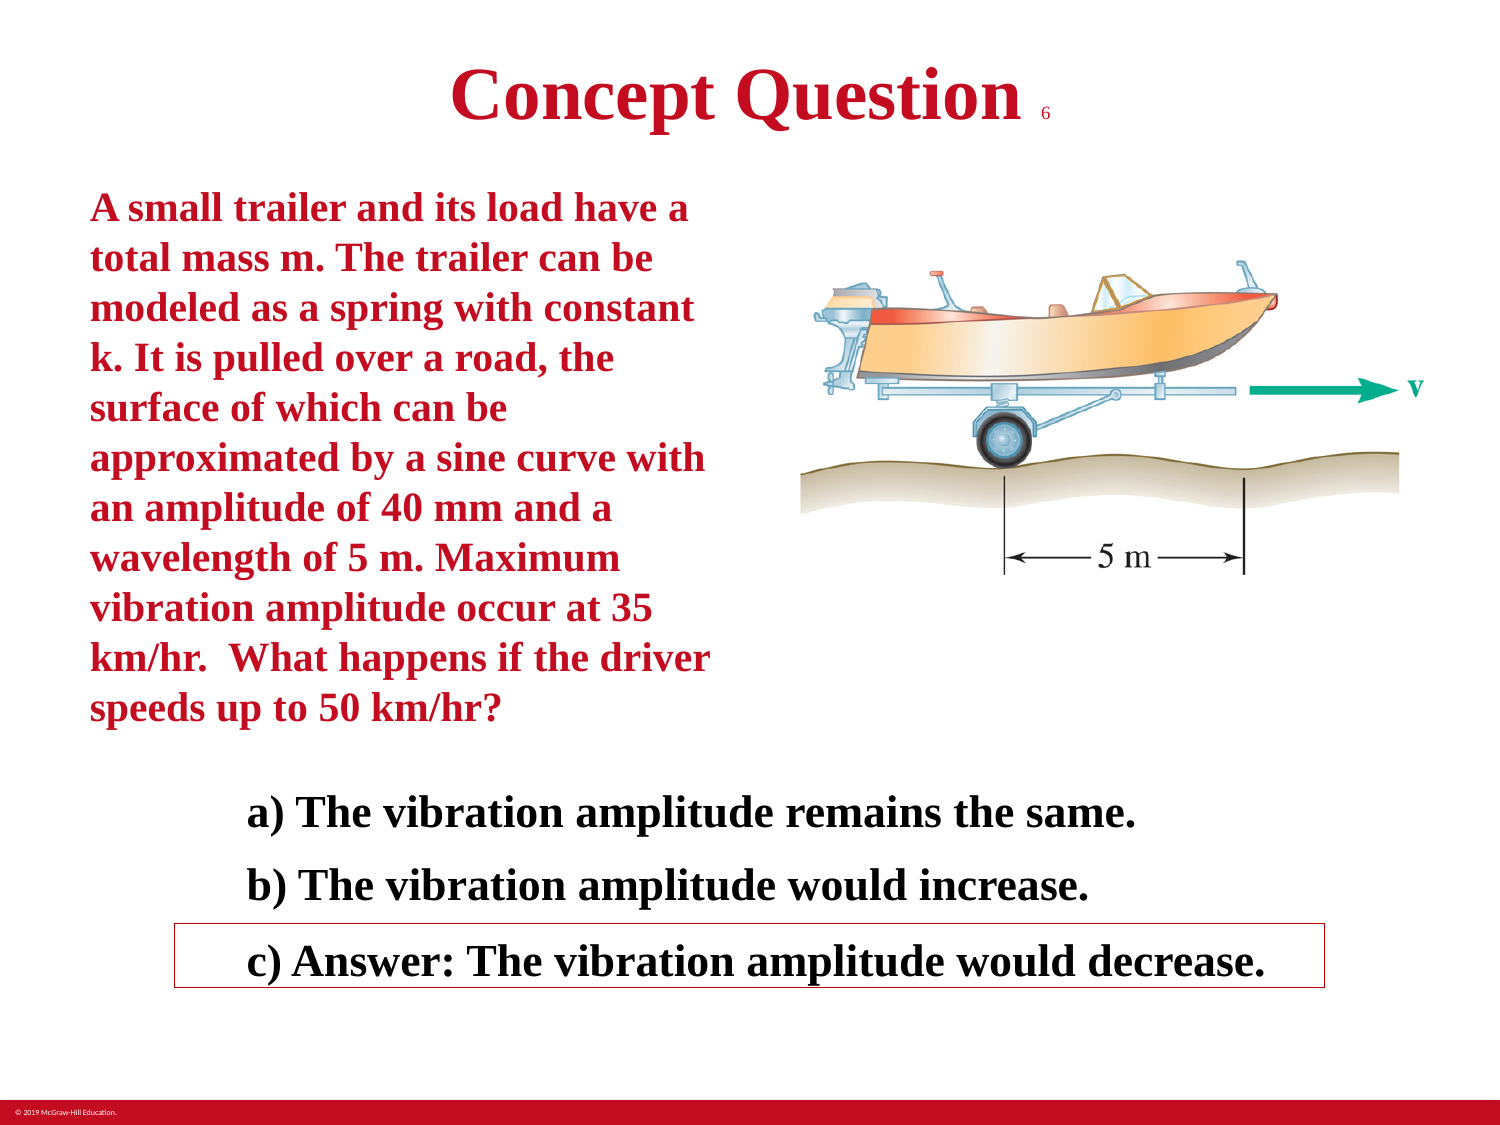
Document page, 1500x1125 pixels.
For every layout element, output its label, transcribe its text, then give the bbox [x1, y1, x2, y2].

list c) Answer: The vibration amplitude would decrease. [174, 923, 1325, 988]
picture [799, 260, 1425, 576]
list A small trailer and its load have a total mass m. The trailer can be modeled as a spring with constant k. It is pulled over a road, the surface of which can be approximated by a sine curve with an amplitude of 40 mm and a wavelength of 5 m. Maximum vibration amplitude occur at 35 km/hr. What happens if the driver speeds up to 50 km/hr? [75, 172, 738, 750]
list a) The vibration amplitude remains the same. [174, 774, 1188, 836]
title Concept Question 6 [75, 37, 1425, 138]
list b) The vibration amplitude would increase. [174, 846, 1138, 911]
